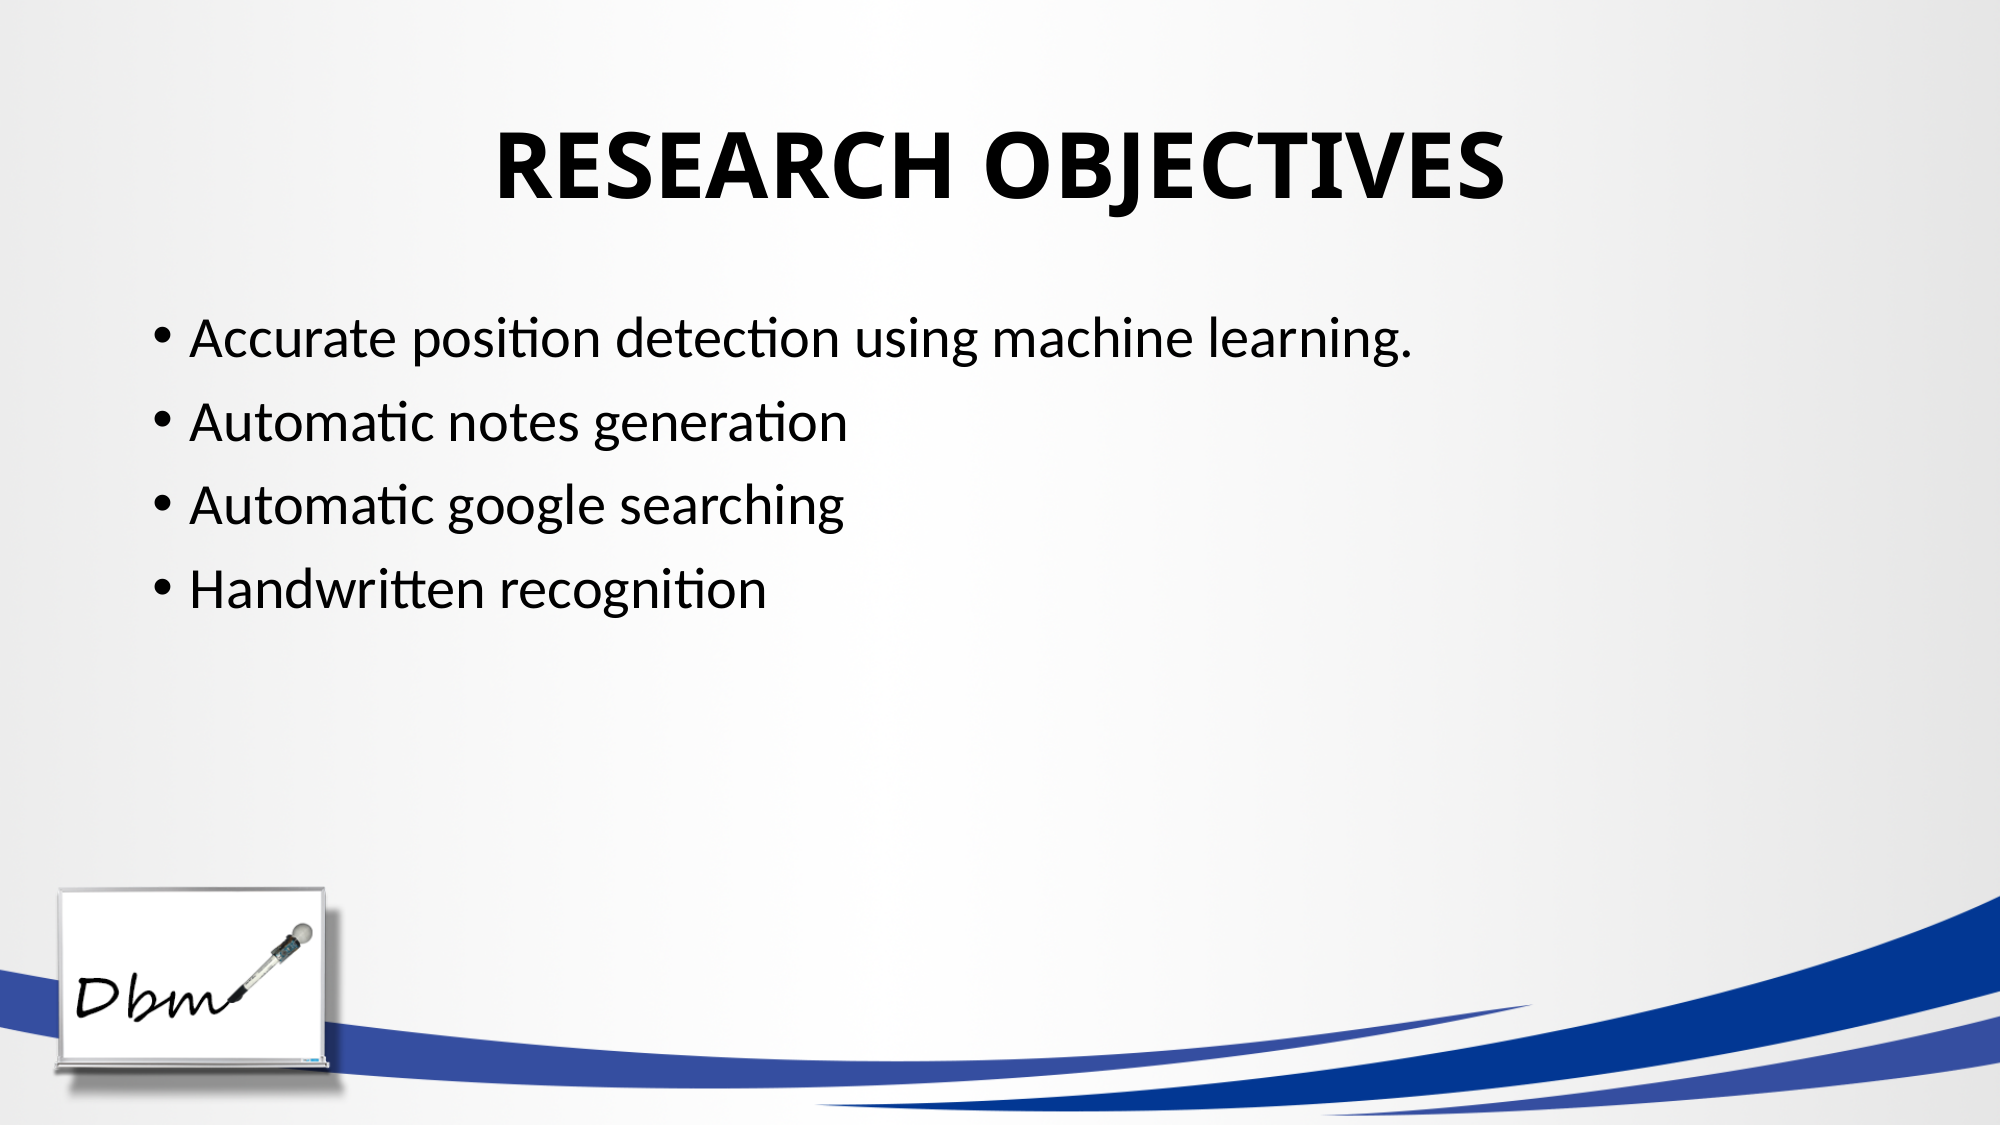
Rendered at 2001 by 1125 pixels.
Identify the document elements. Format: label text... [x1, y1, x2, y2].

picture [0, 0, 2000, 1125]
title RESEARCH OBJECTIVES [137, 59, 1863, 278]
list Accurate position detection using machine learning. Automatic notes generation Automatic google searching Handwritten recognition [137, 299, 1863, 1014]
